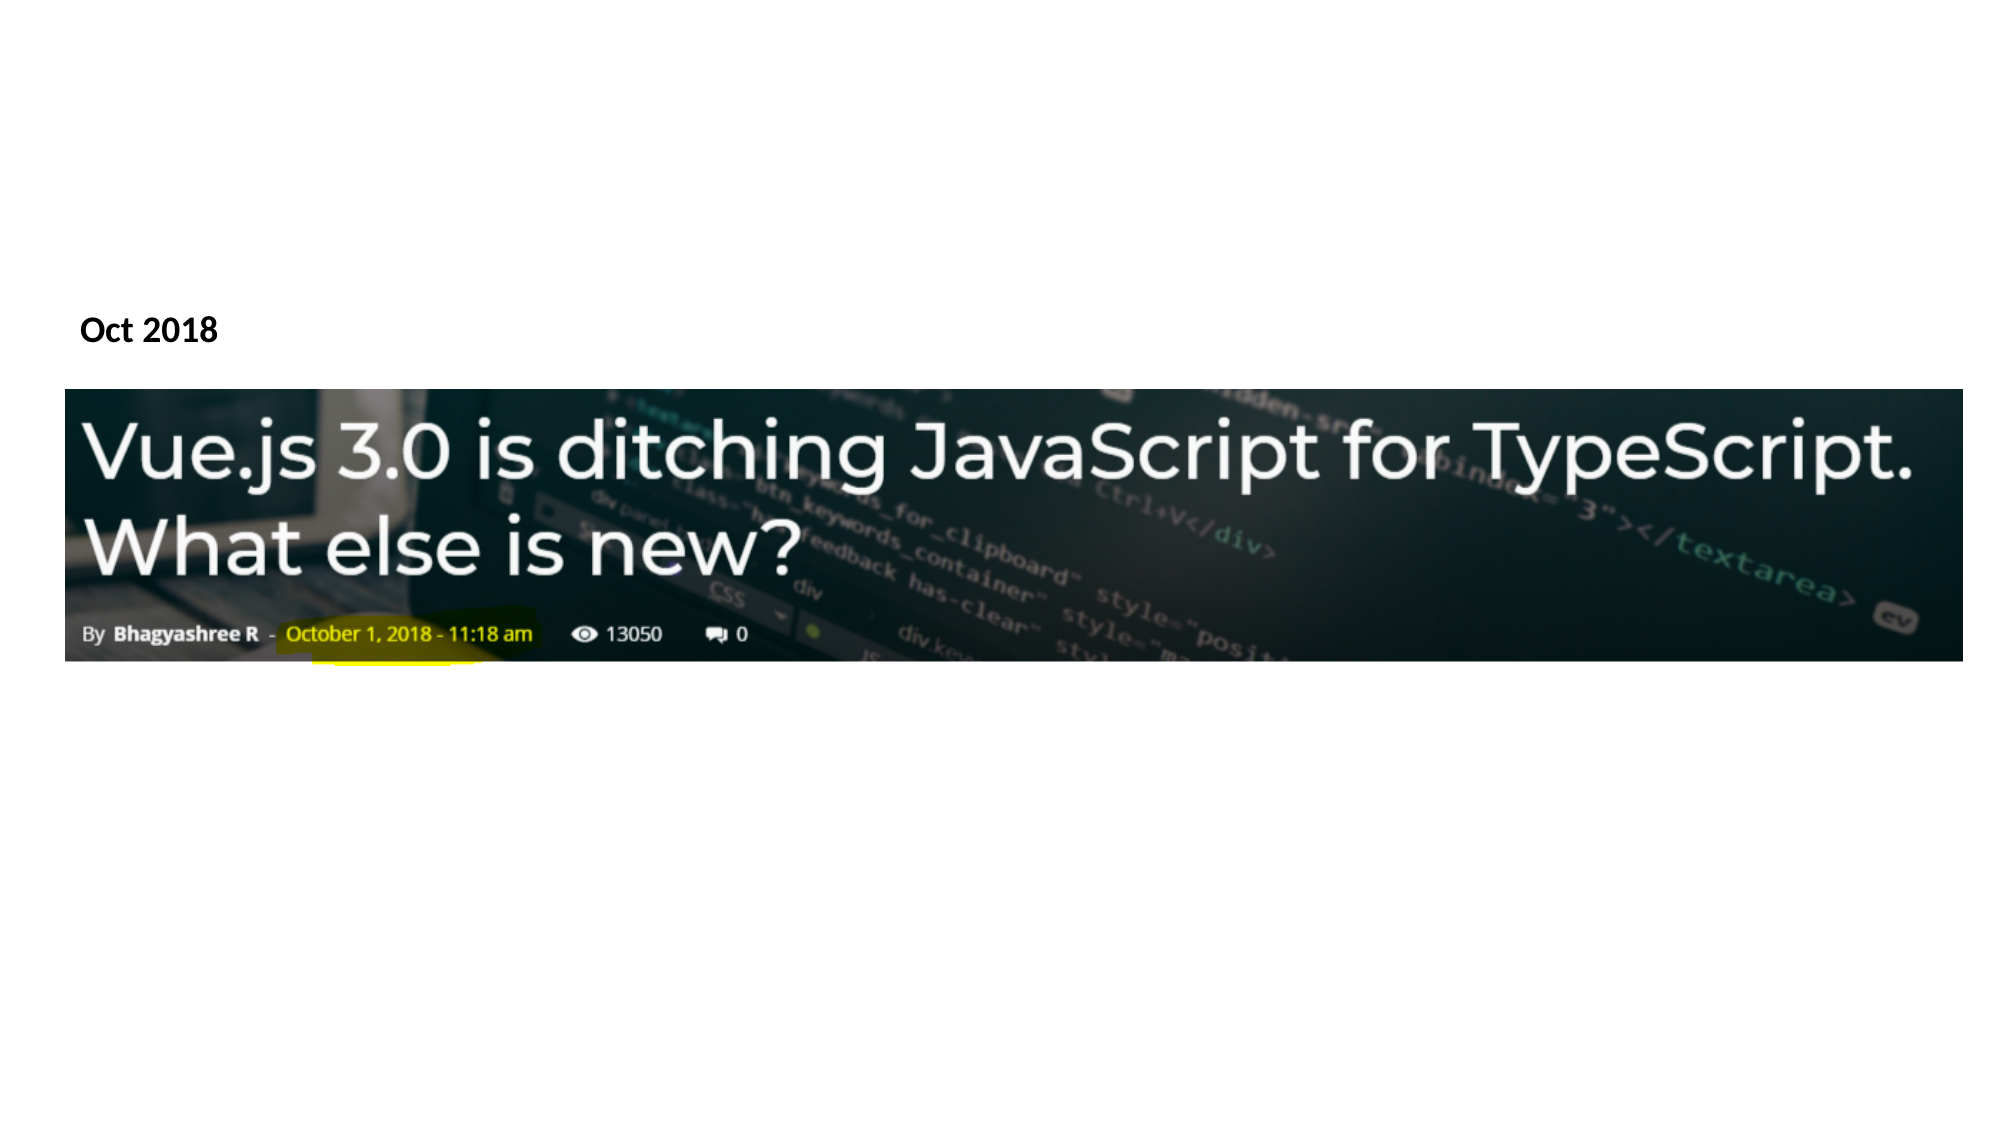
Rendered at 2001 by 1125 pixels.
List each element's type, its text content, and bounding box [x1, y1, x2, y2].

text_box Oct 2018 [65, 297, 462, 358]
picture [65, 389, 1963, 666]
